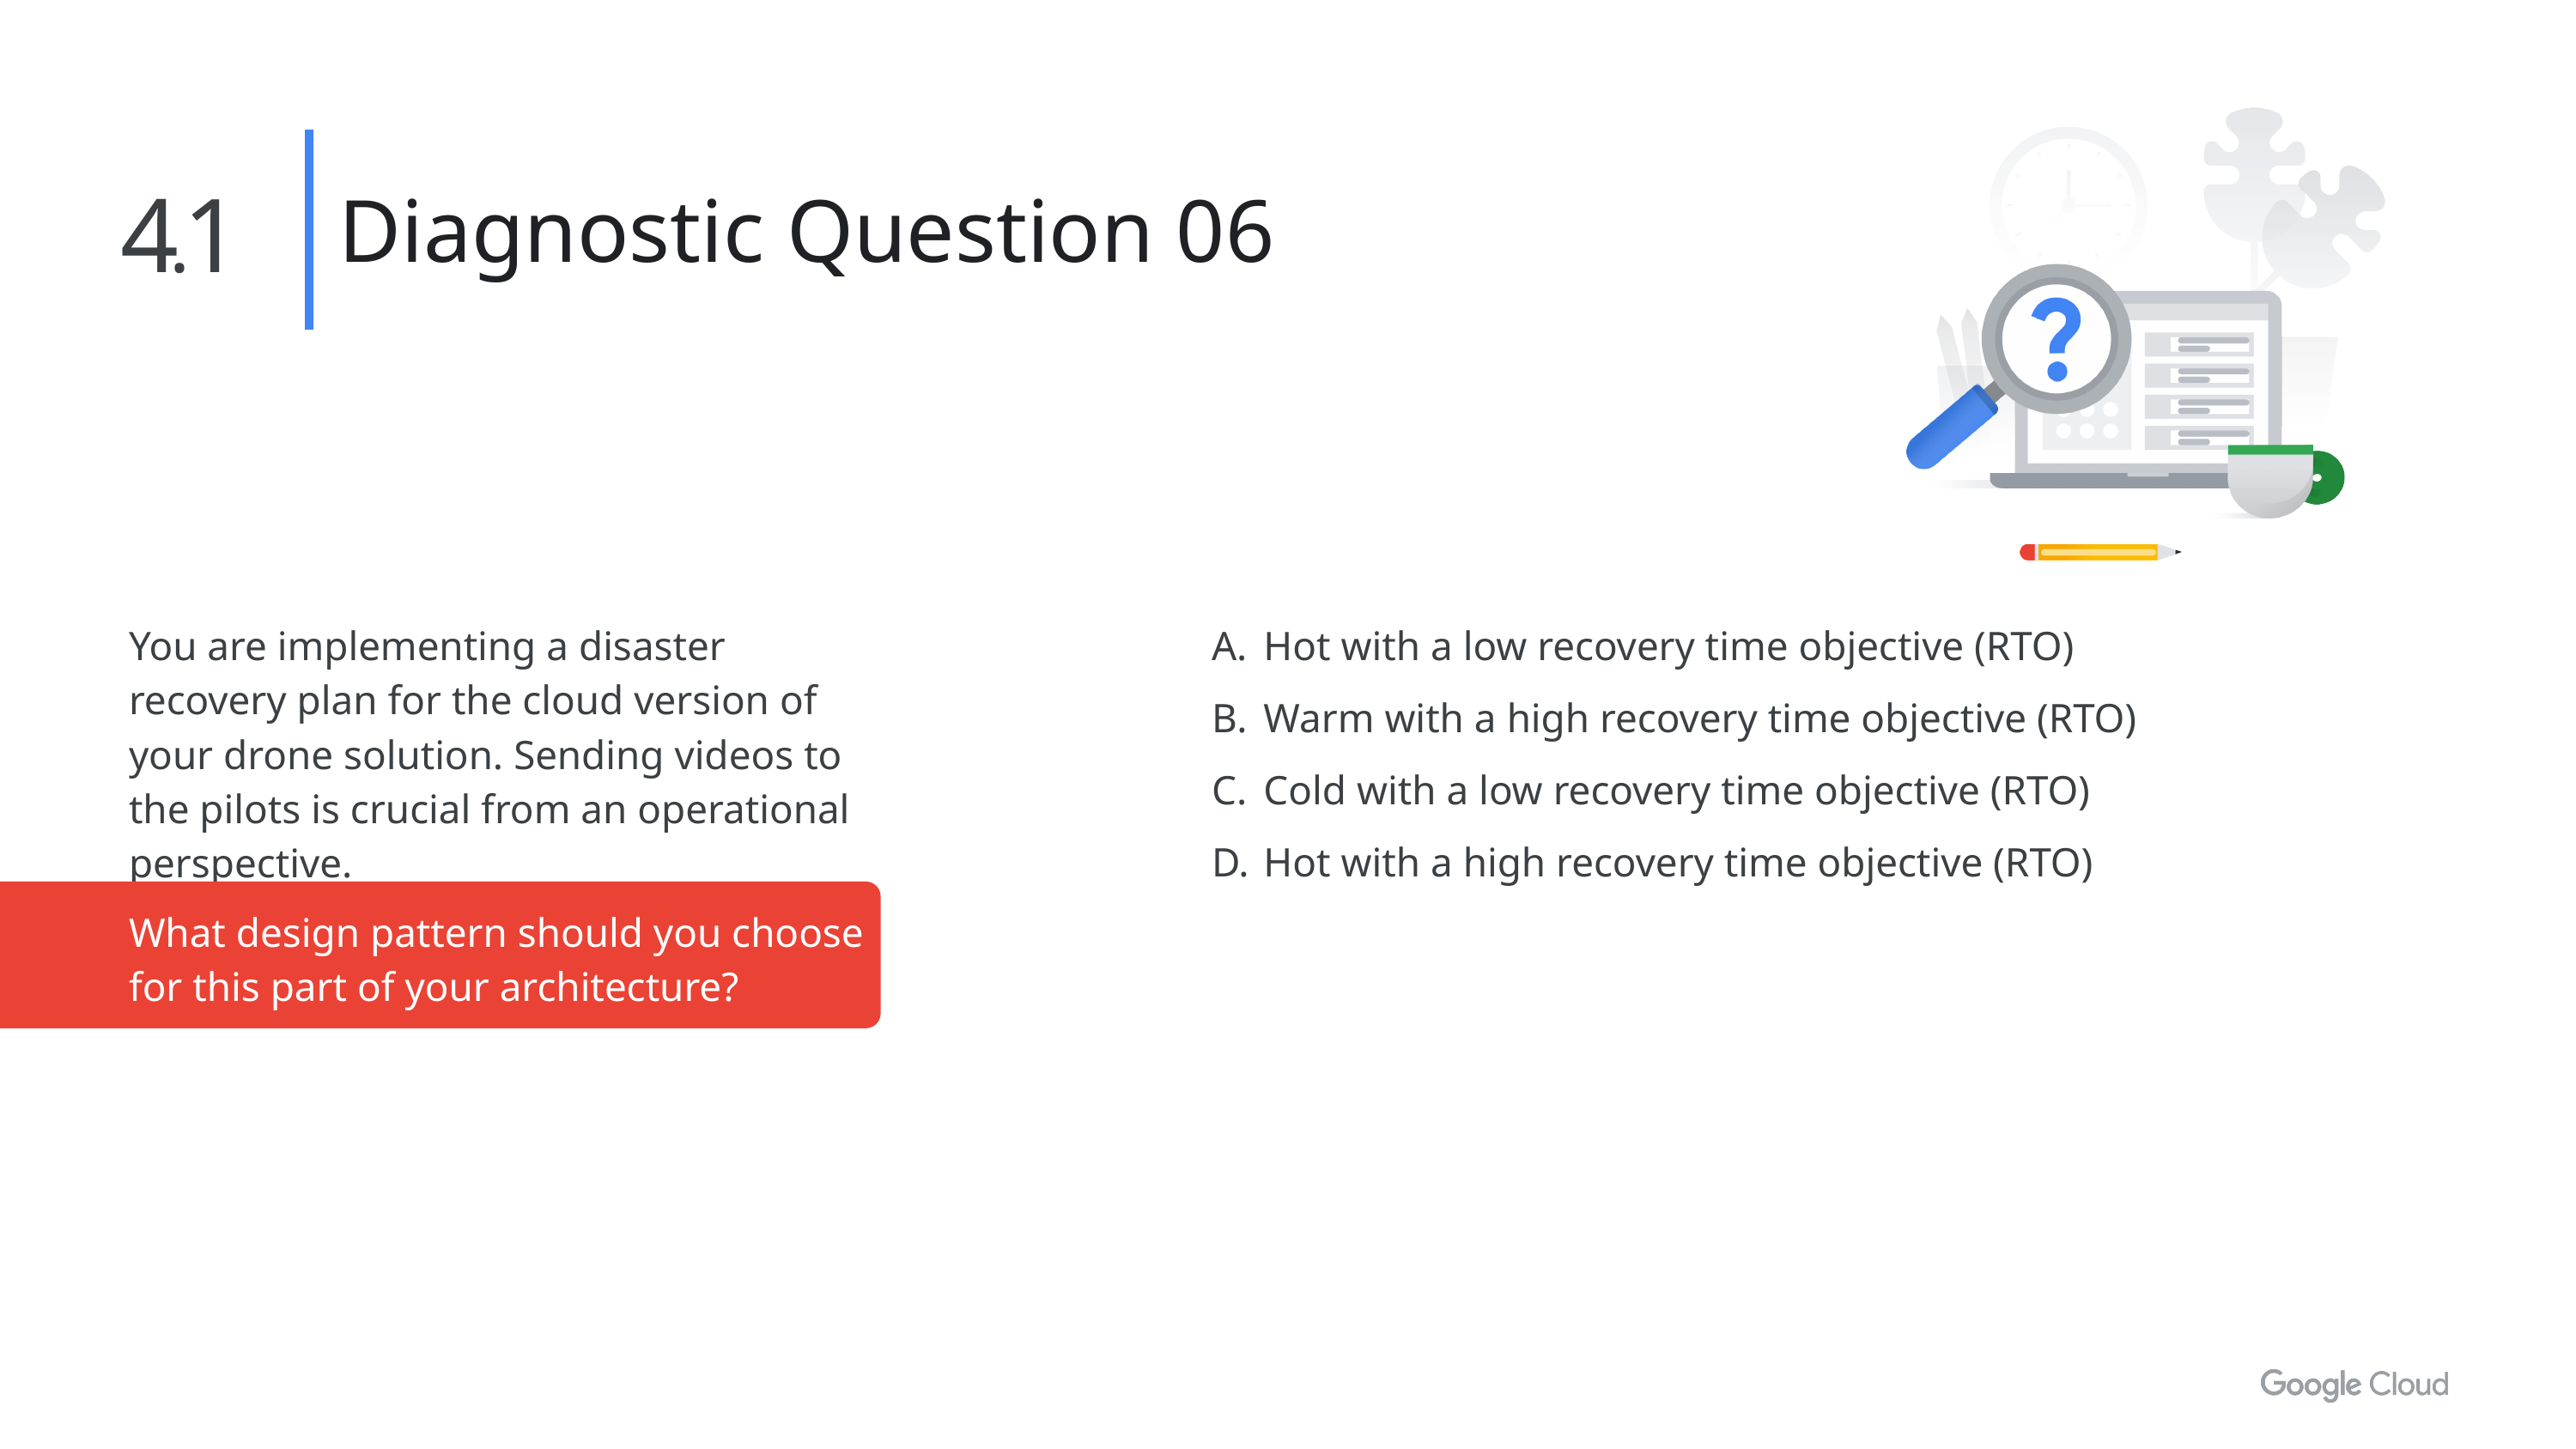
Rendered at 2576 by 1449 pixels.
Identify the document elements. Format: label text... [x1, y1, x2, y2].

text_box Diagnostic Question 06 [338, 187, 1776, 332]
text_box What design pattern should you choose for this part of your architecture? [128, 910, 896, 1000]
picture [2261, 1369, 2448, 1403]
text_box [0, 881, 881, 1028]
text_box 4 1 [107, 147, 305, 316]
text_box You are implementing a disaster recovery plan for the cloud version of your drone solution. Sending videos to the pilots is crucial from an operational perspective. [129, 614, 886, 910]
picture [1906, 107, 2385, 561]
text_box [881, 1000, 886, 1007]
text_box . [156, 183, 234, 301]
text_box [305, 130, 314, 330]
text_box Hot with a low recovery time objective (RTO) Warm with a high recovery time objective (RTO) Cold with a low recovery time objective (RTO) Hot with a high recovery time objective (RTO) [1199, 614, 2447, 1331]
